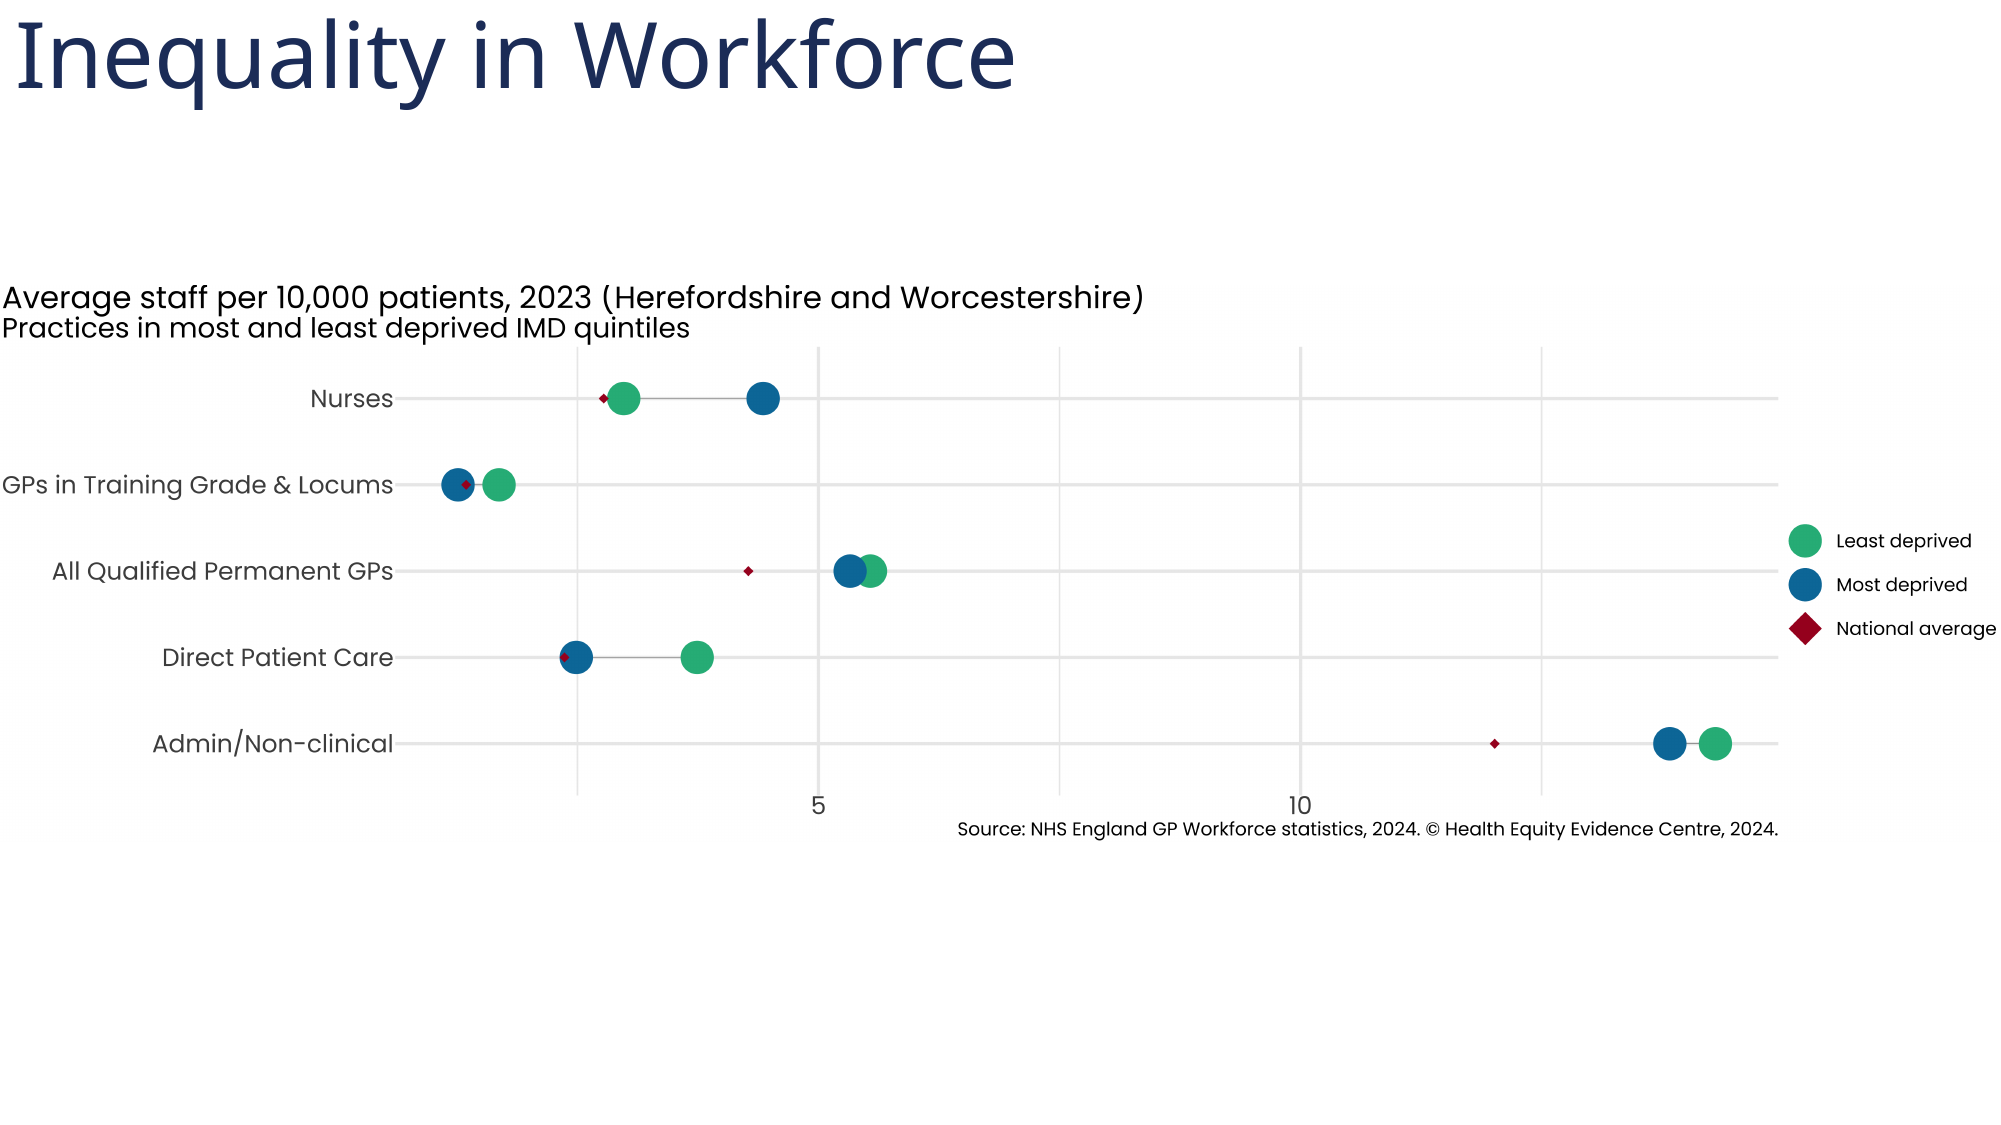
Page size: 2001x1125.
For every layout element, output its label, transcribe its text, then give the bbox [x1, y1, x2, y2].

title Inequality in Workforce [0, 0, 2000, 119]
picture [0, 284, 2000, 843]
